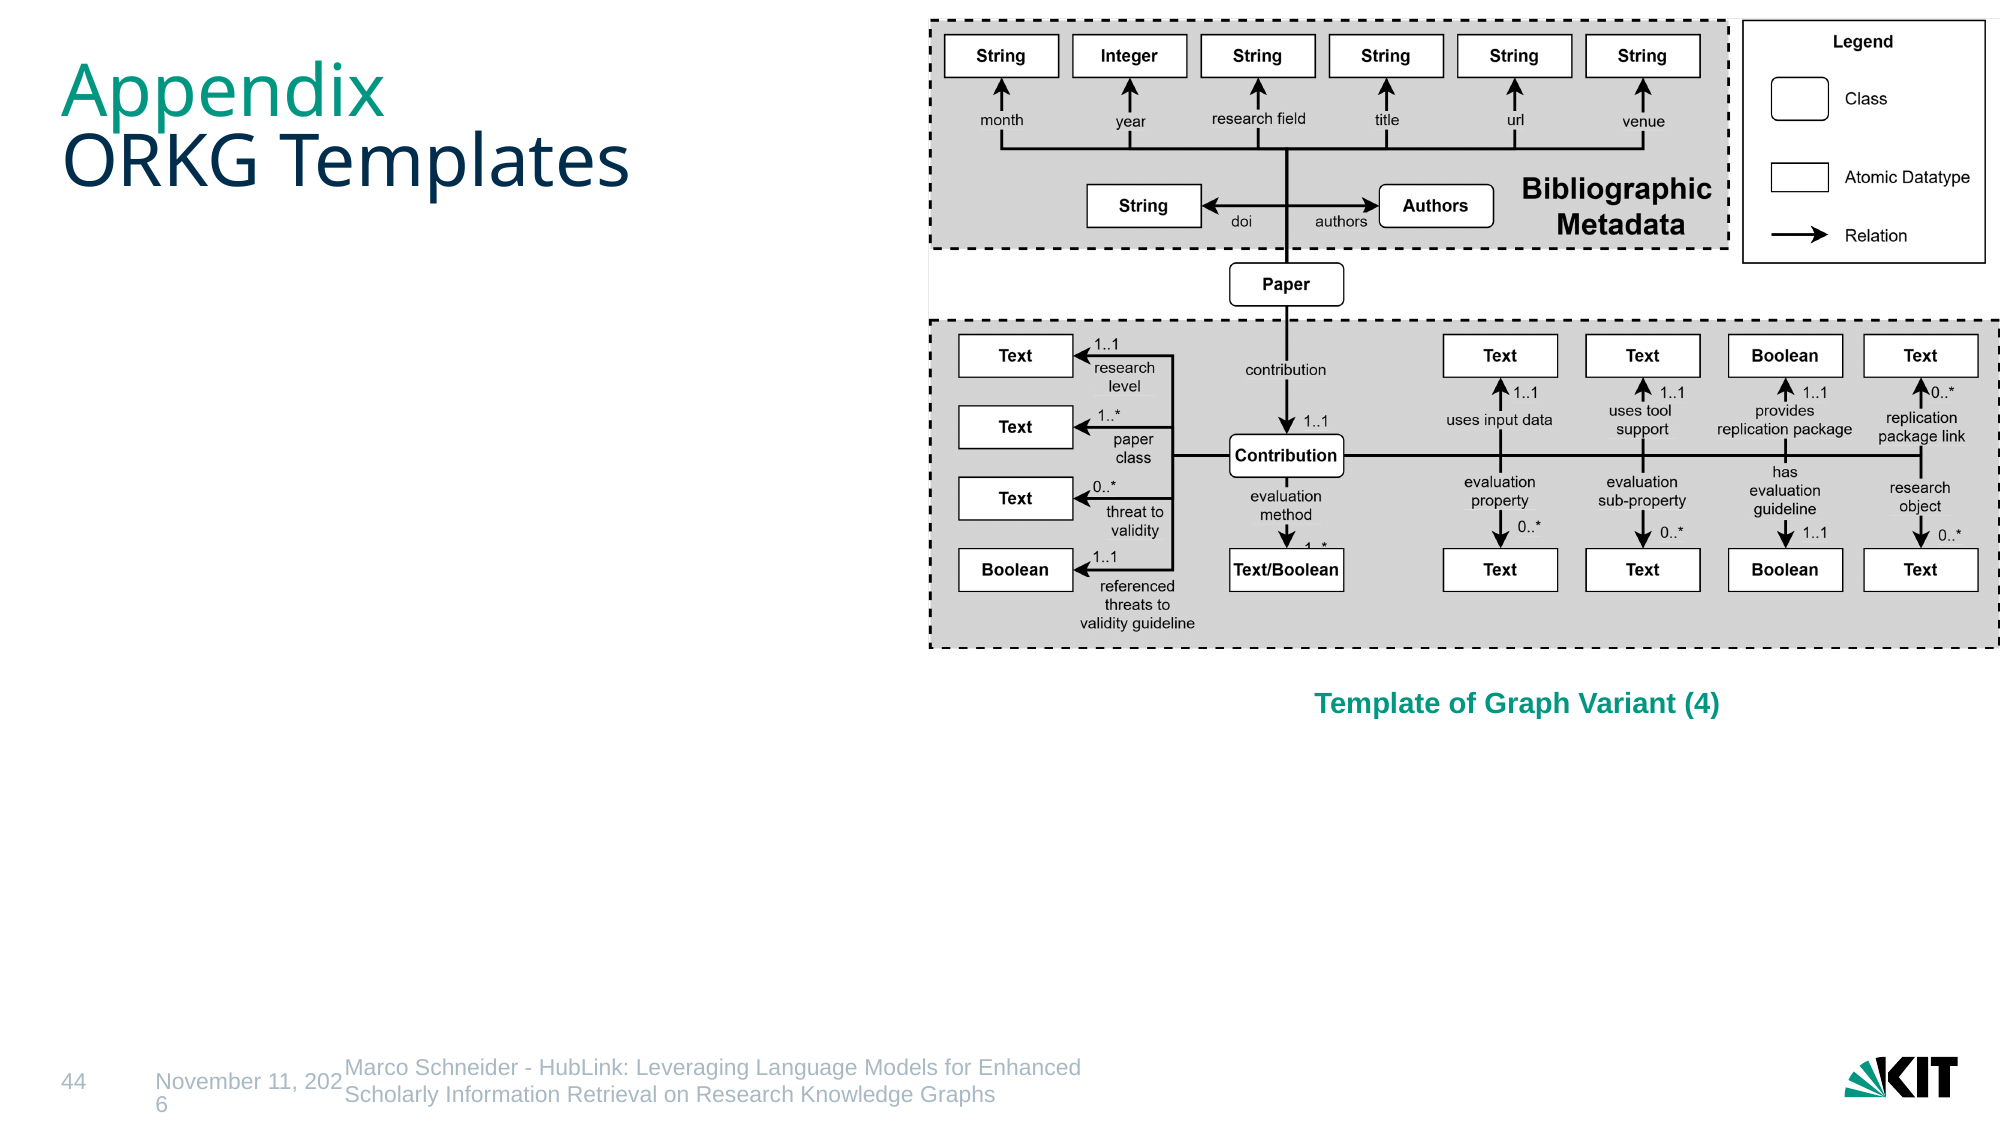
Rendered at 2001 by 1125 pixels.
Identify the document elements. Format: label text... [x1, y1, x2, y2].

title Appendix ORKG Templates [60, 60, 927, 226]
text_box Template of Graph Variant (4) [1314, 681, 1806, 728]
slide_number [156, 1029, 344, 1125]
footer Marco Schneider - HubLink: Leveraging Language Models for Enhanced Scholarly Information Retrieval on Research Knowledge Graphs [344, 1029, 1107, 1125]
picture [927, 18, 2000, 650]
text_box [1843, 1056, 1959, 1098]
slide_number 44 [60, 1029, 156, 1125]
